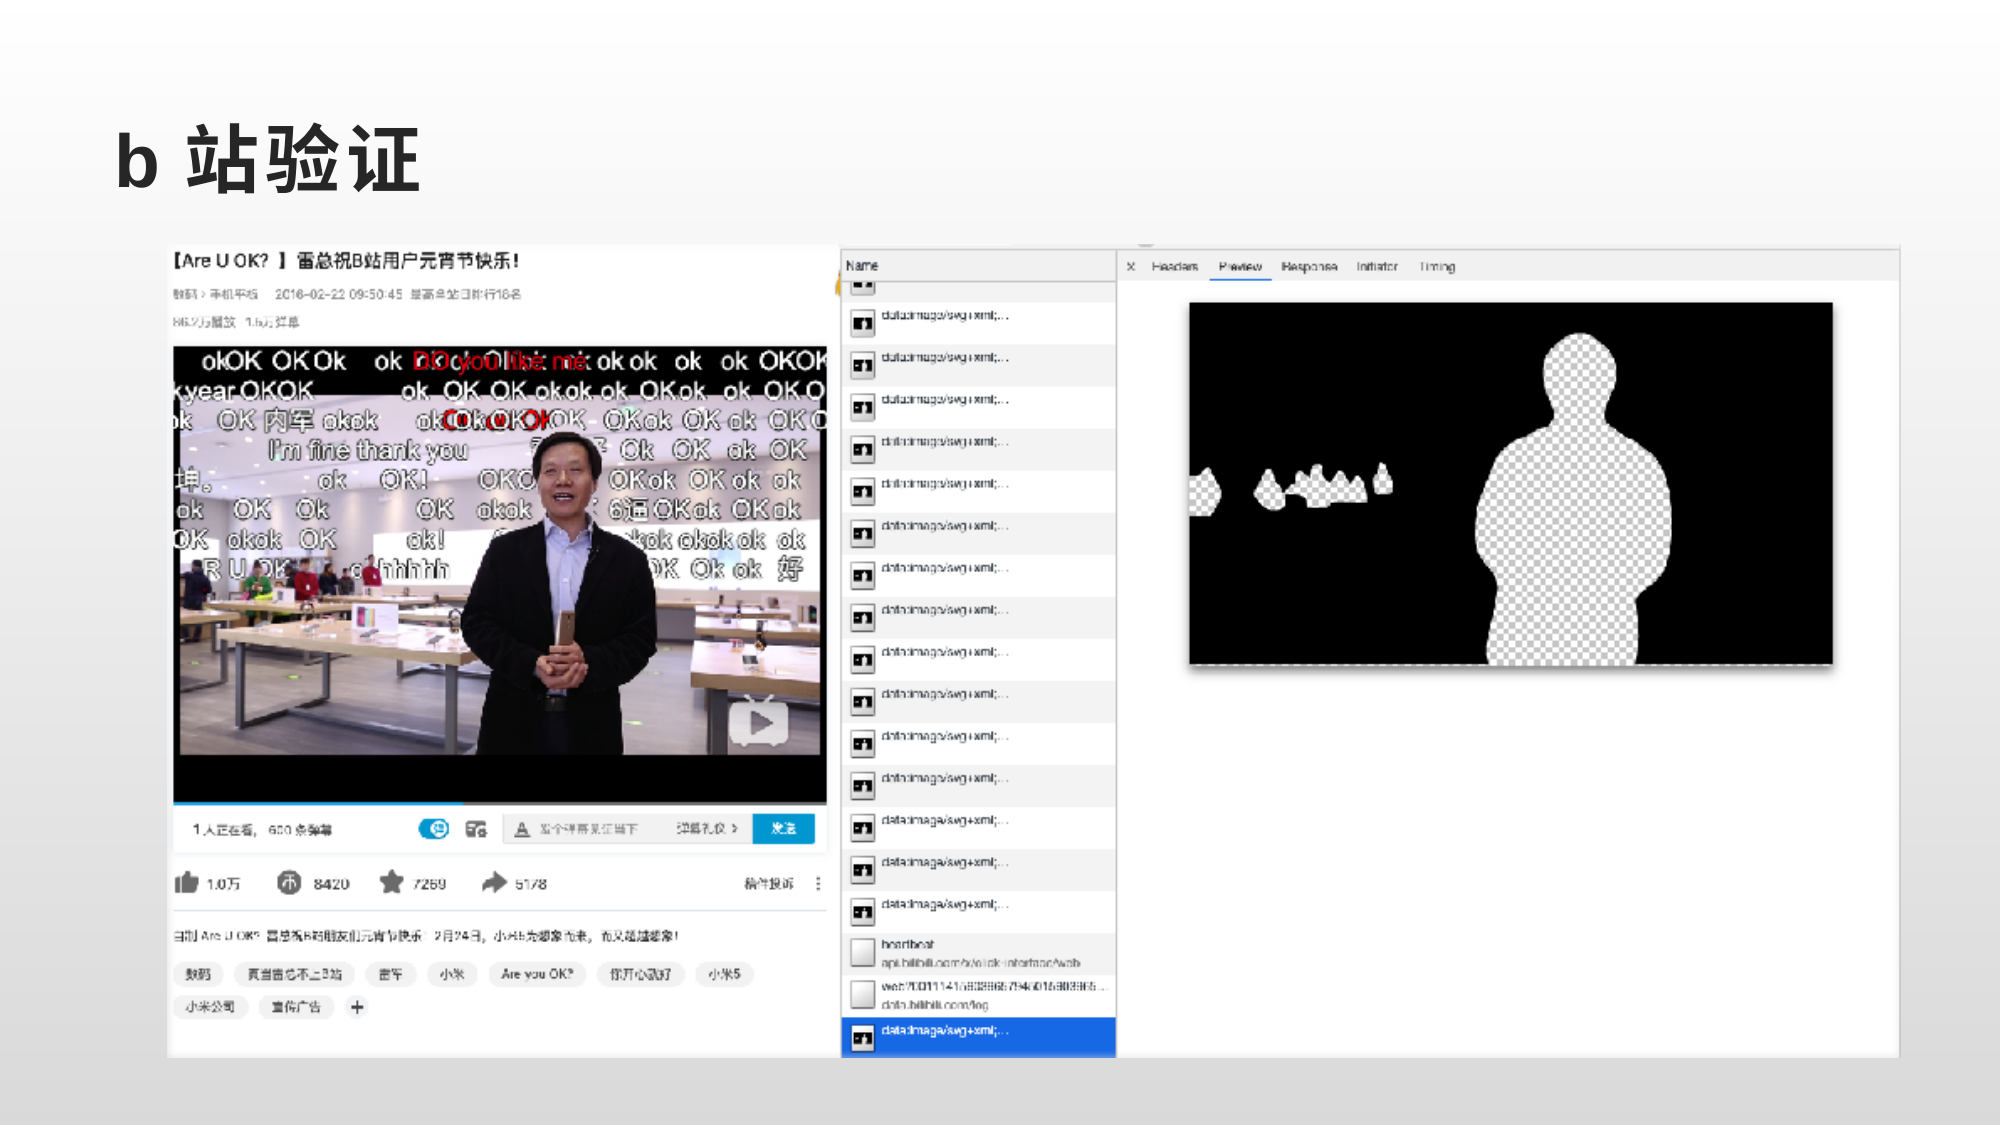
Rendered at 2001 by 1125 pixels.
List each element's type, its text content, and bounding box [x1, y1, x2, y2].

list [166, 244, 1902, 1058]
title b站验证 [99, 99, 1900, 216]
